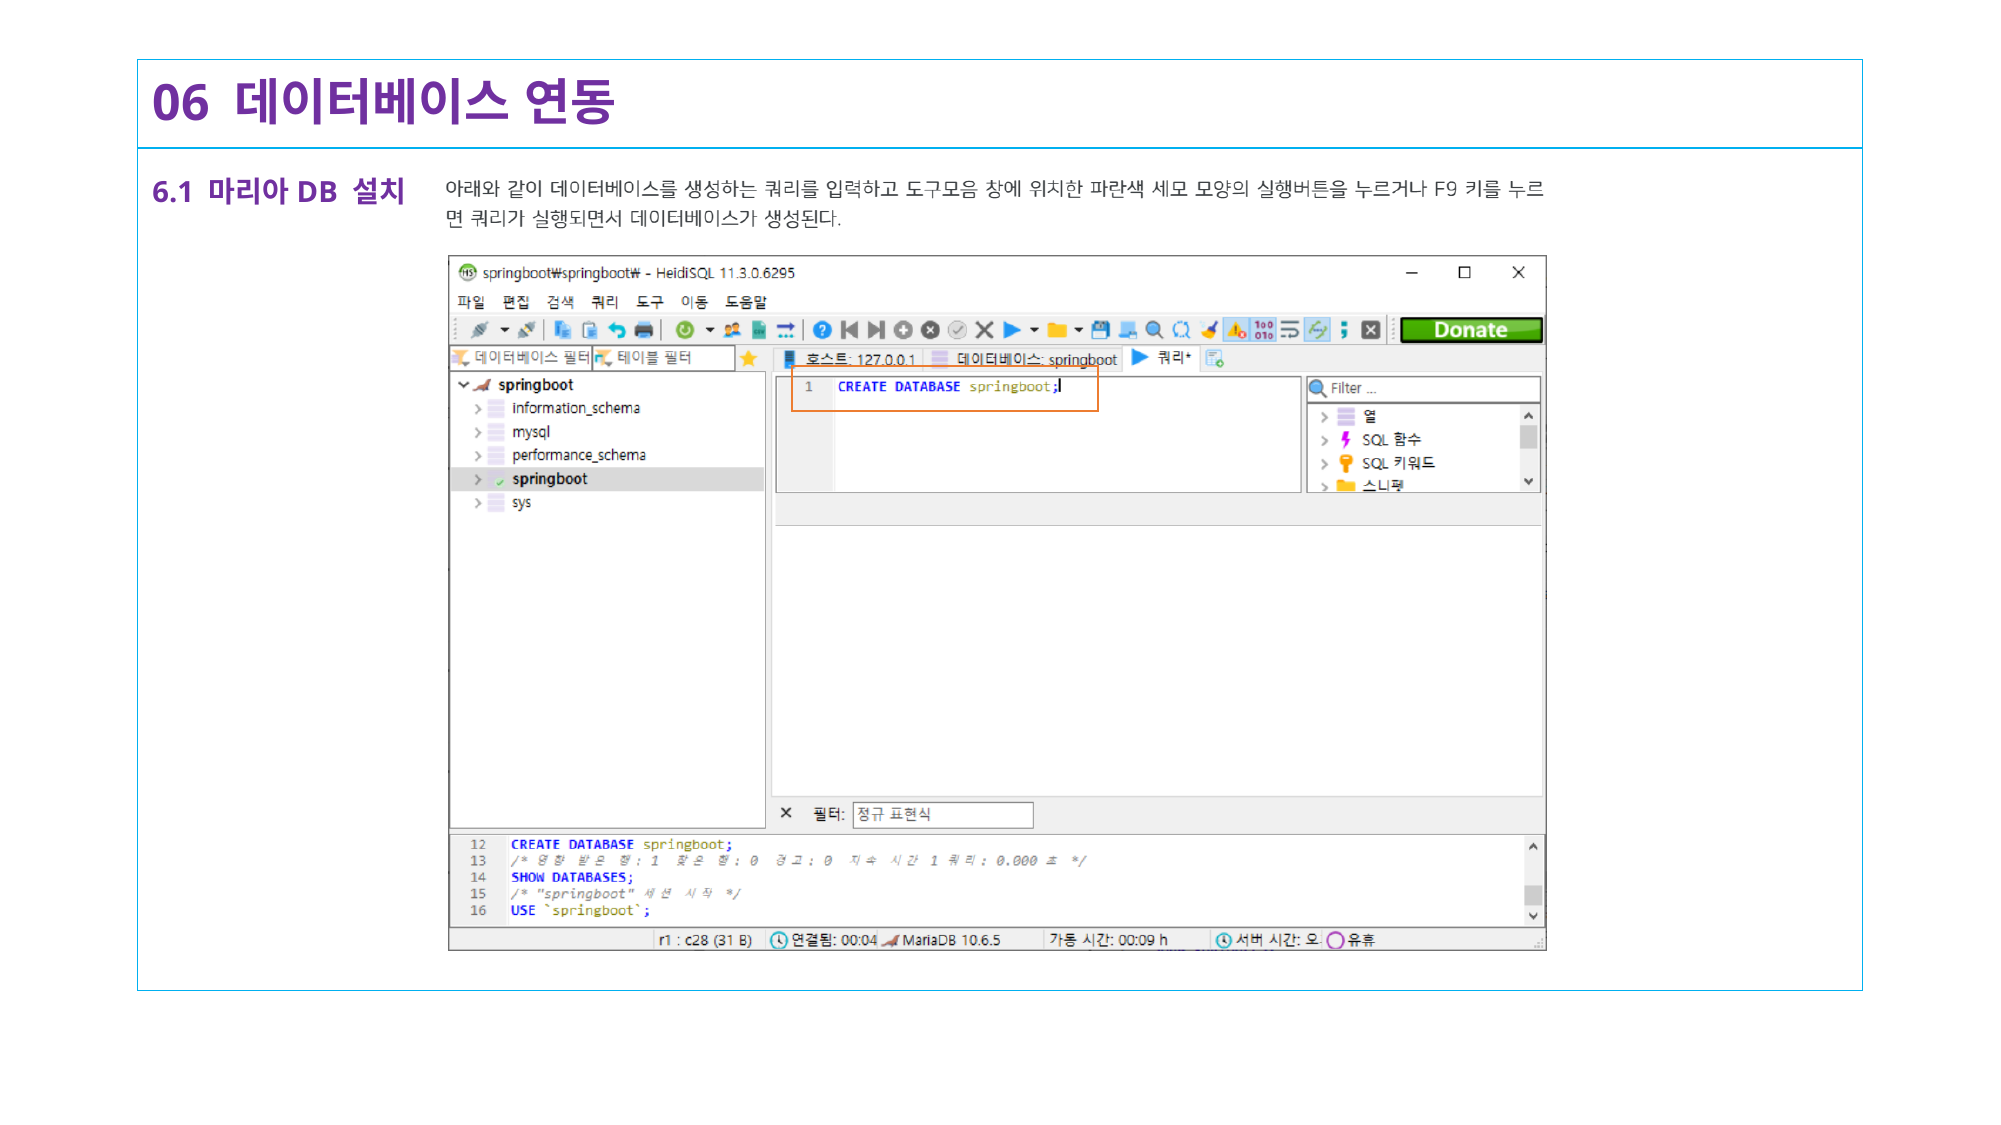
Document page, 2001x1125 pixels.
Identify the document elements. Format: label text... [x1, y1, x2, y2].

picture [437, 170, 1563, 969]
list 6.1 마리아DB 설치 [137, 148, 1863, 991]
title 06 데이터베이스 연동 [137, 59, 1863, 148]
